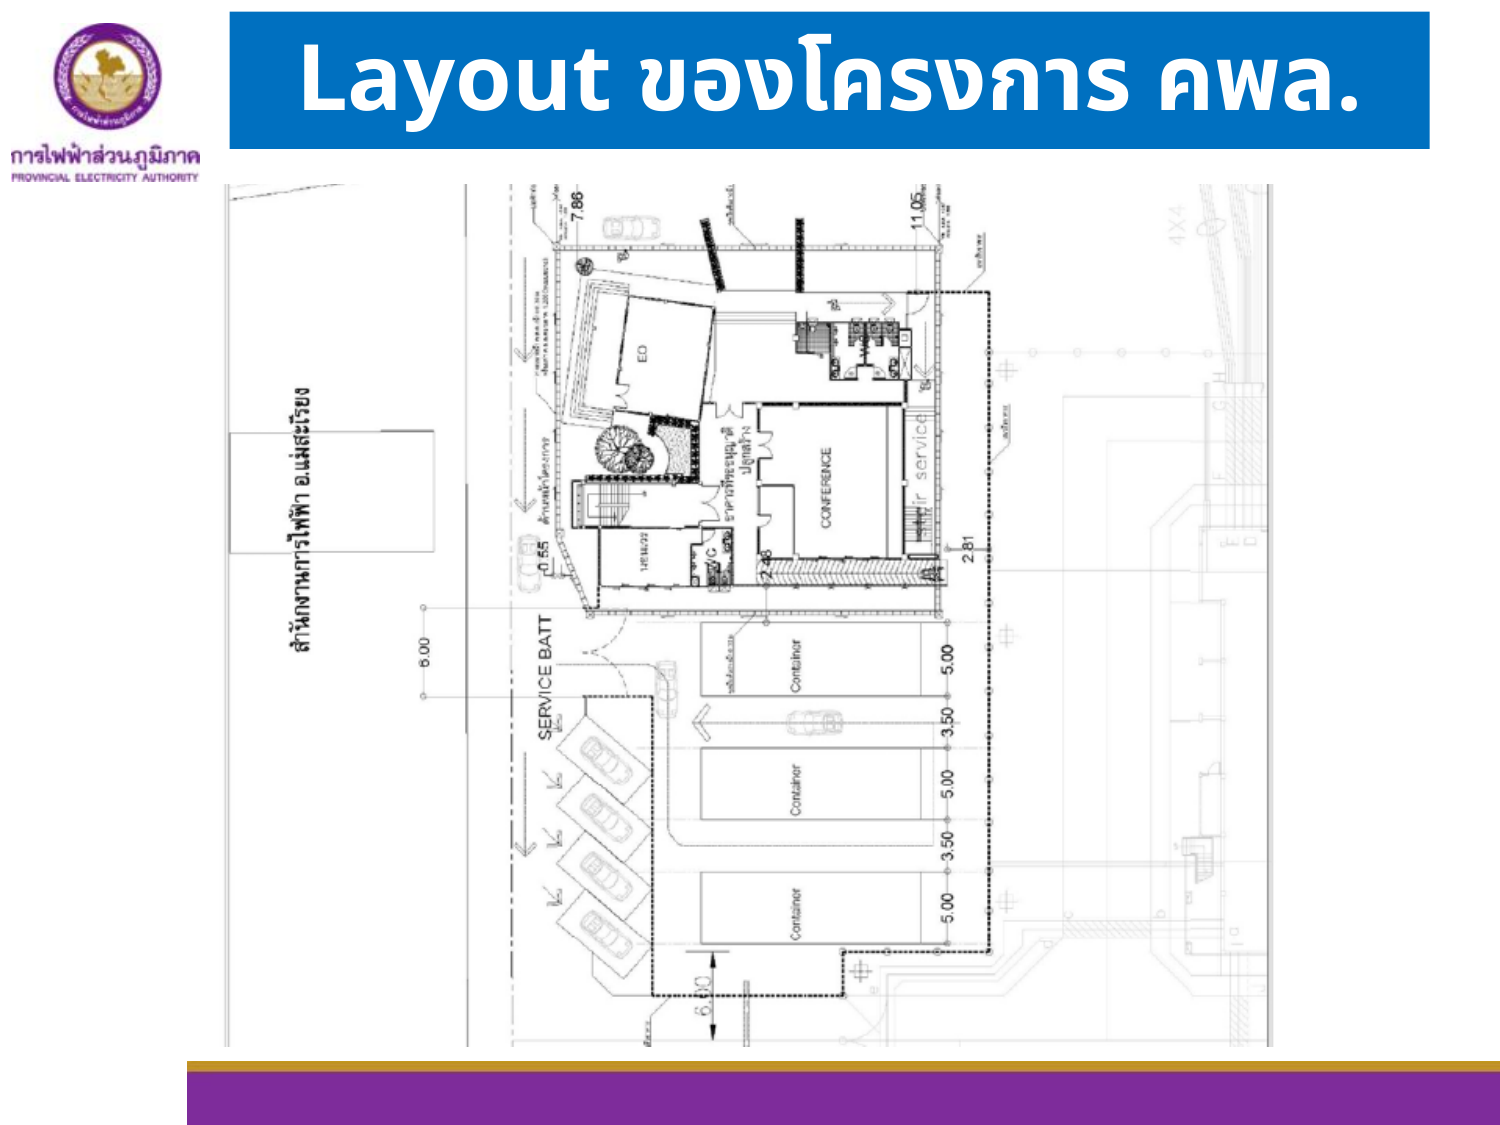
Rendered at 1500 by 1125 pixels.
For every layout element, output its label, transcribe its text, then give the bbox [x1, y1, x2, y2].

picture [11, 23, 200, 182]
picture [187, 1061, 1500, 1125]
text_box Layout ของโครงการ คพล. [229, 11, 1430, 149]
picture [202, 184, 1298, 1048]
